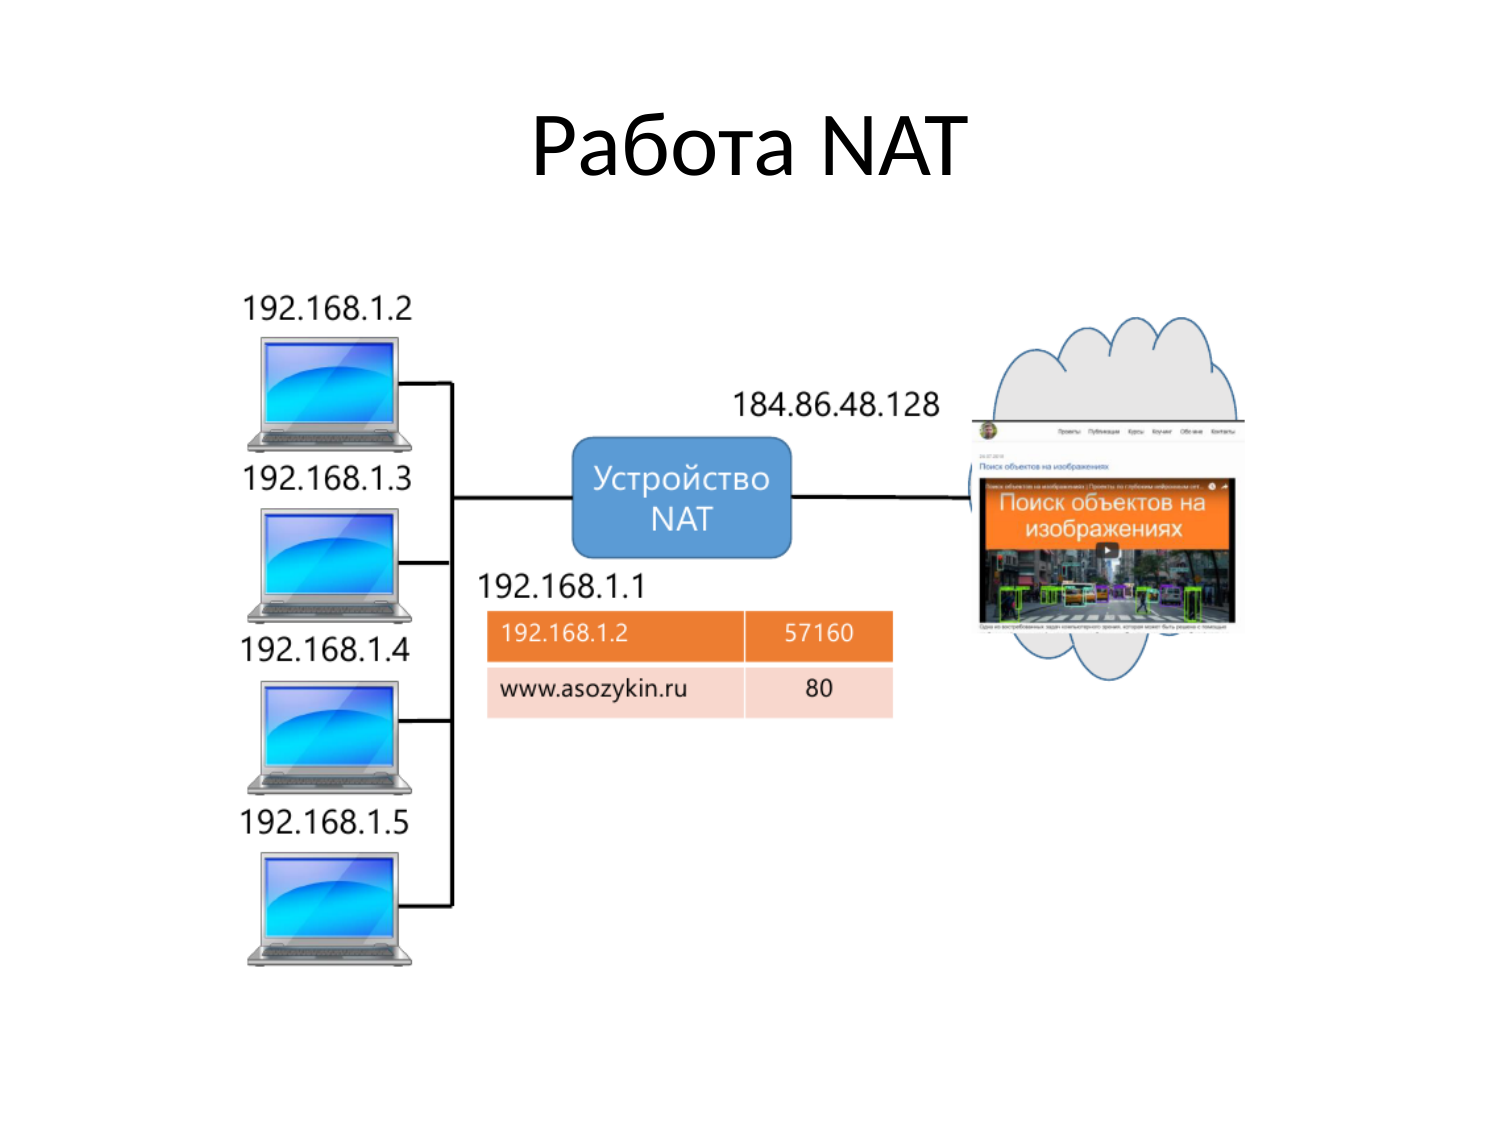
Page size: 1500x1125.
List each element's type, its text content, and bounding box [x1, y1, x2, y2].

title Работа NAT [75, 45, 1425, 233]
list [208, 262, 1292, 1006]
